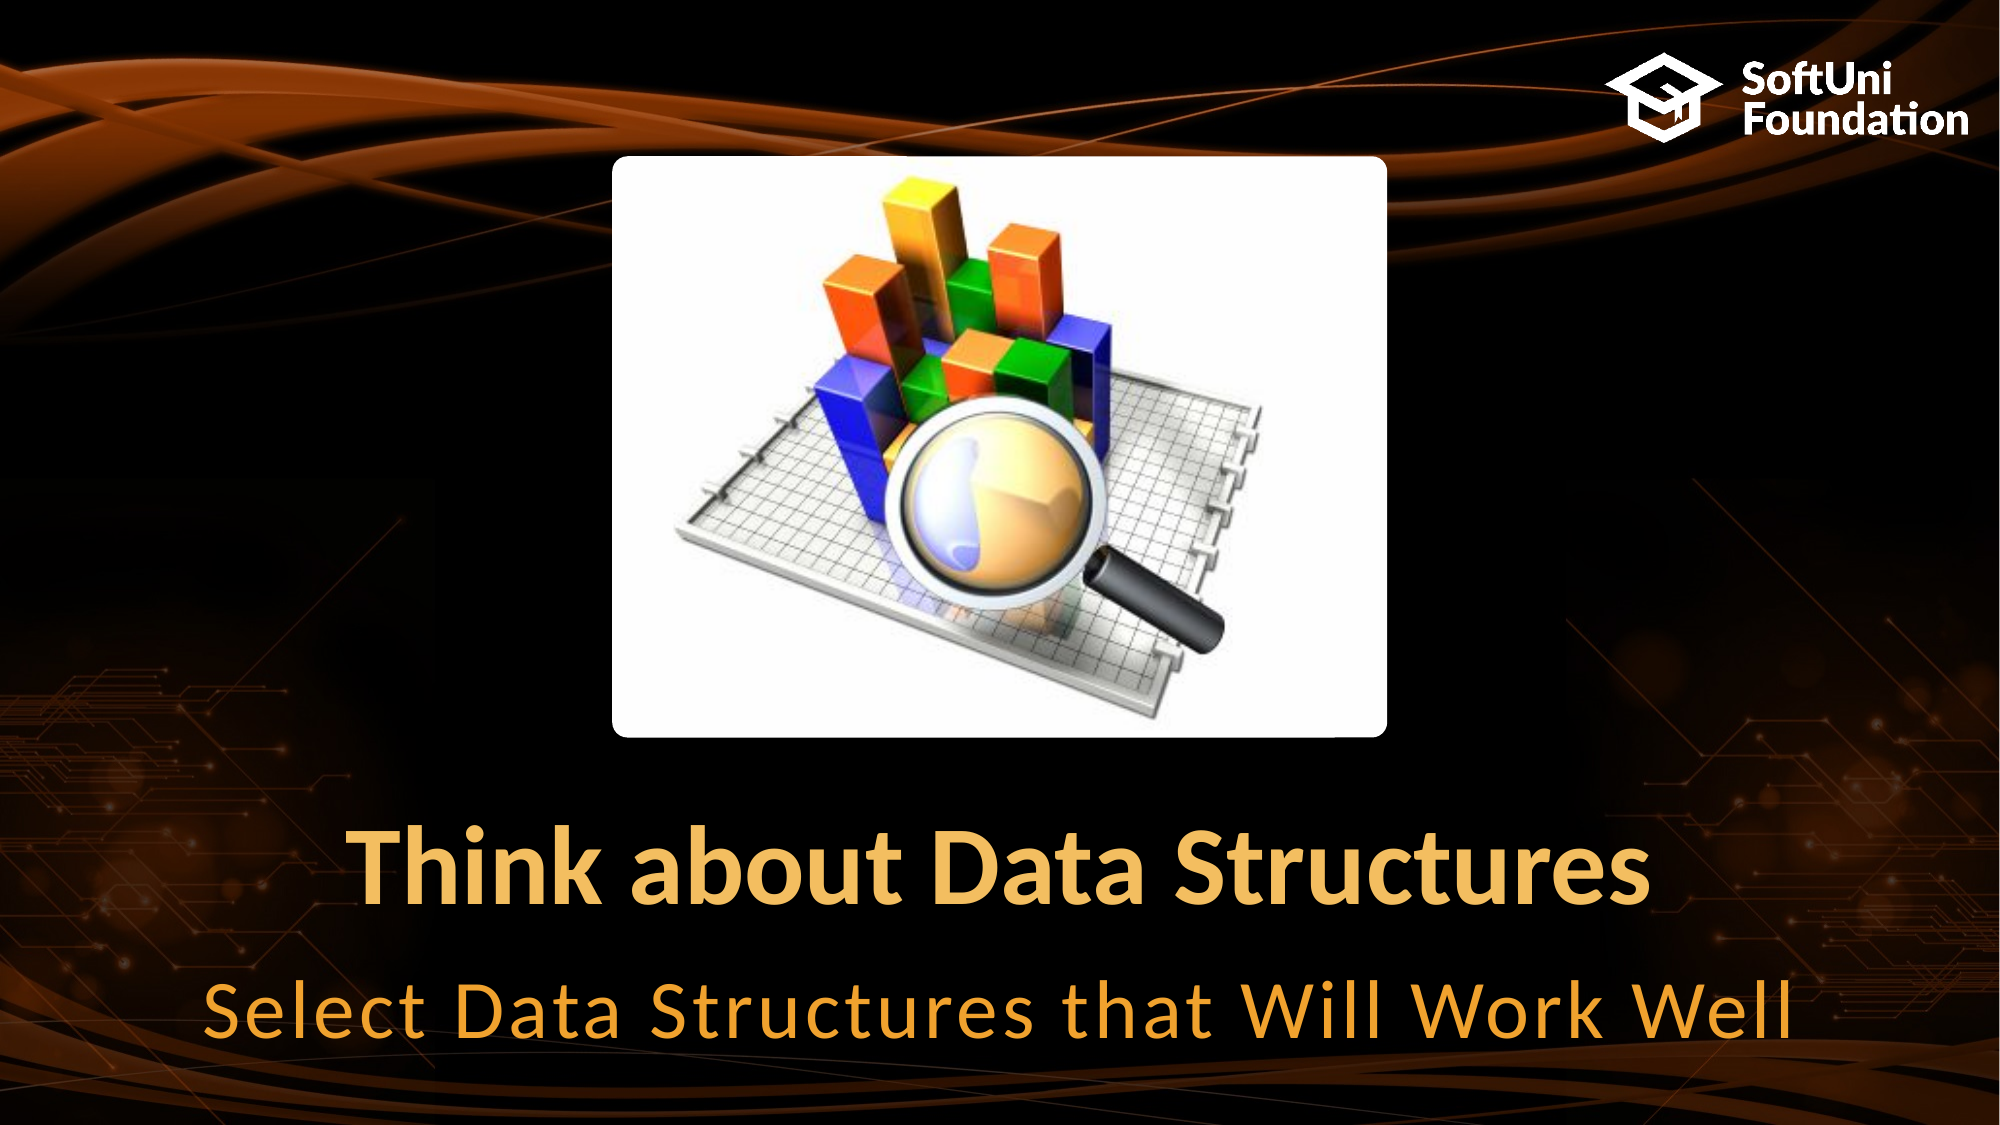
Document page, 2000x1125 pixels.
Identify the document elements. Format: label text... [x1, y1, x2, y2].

picture [0, 0, 2000, 1125]
title Think about Data Structures [149, 800, 1850, 935]
list Select Data Structures that Will Work Well [149, 944, 1850, 1062]
